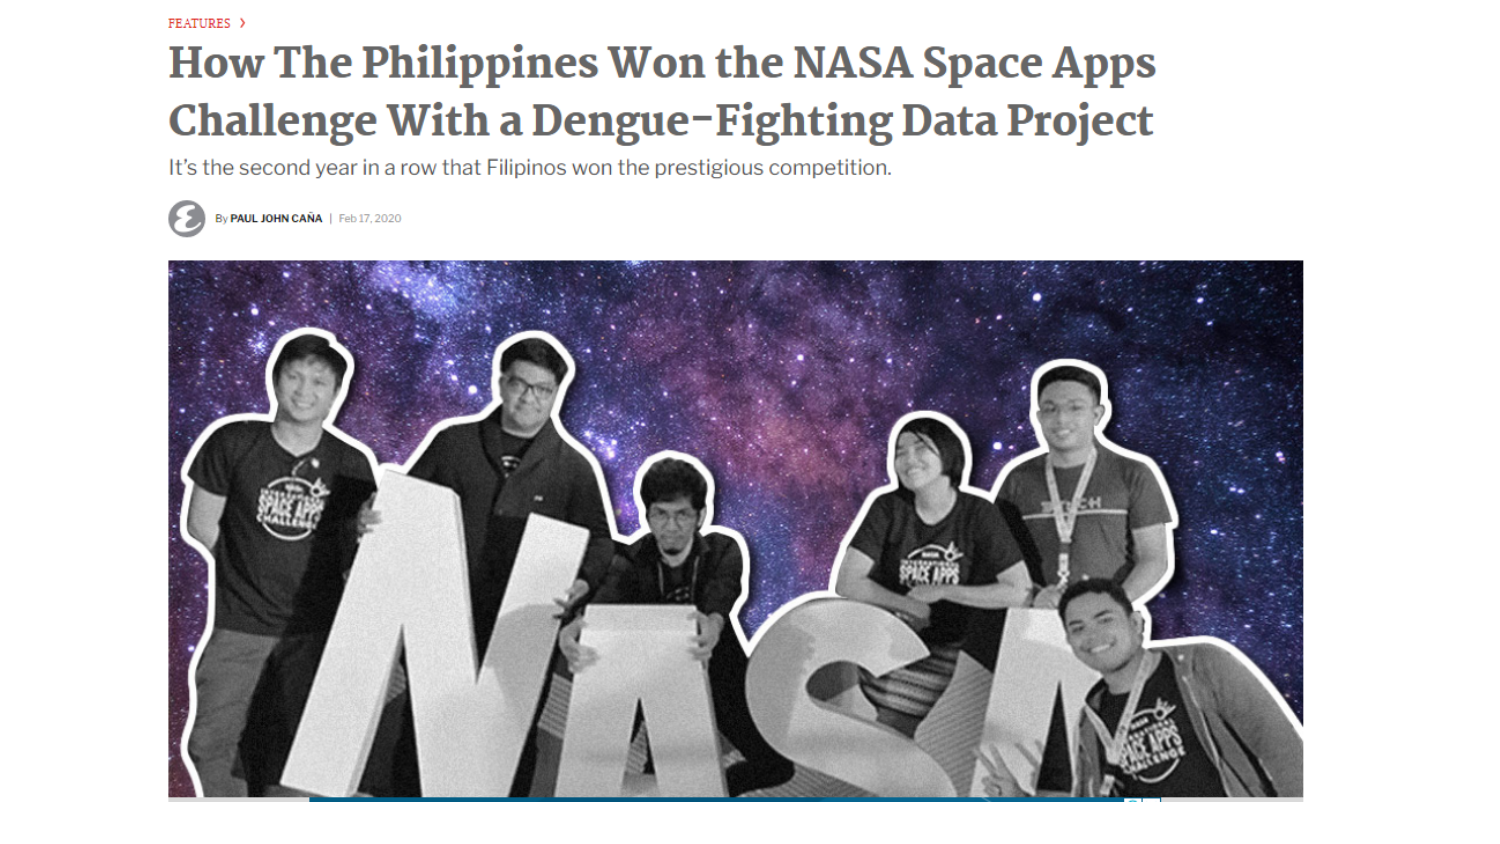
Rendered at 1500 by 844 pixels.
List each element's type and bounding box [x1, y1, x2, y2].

picture [165, 0, 1308, 802]
